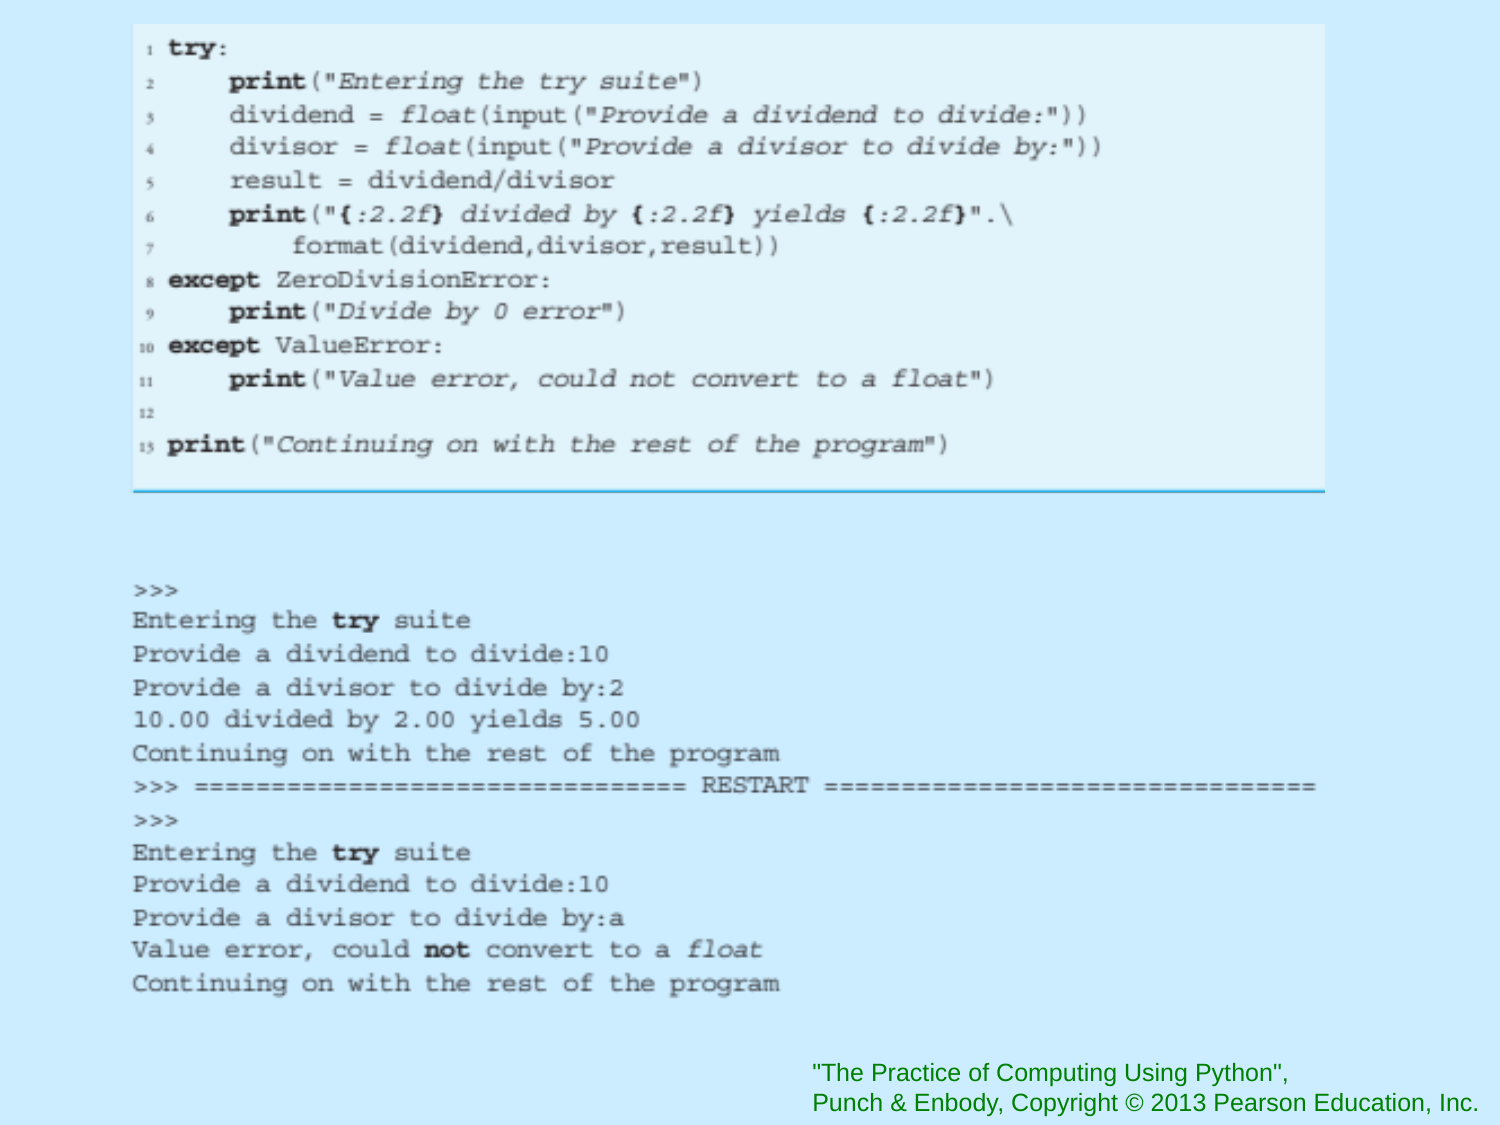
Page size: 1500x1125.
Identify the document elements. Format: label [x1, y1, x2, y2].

picture [124, 24, 1326, 1037]
